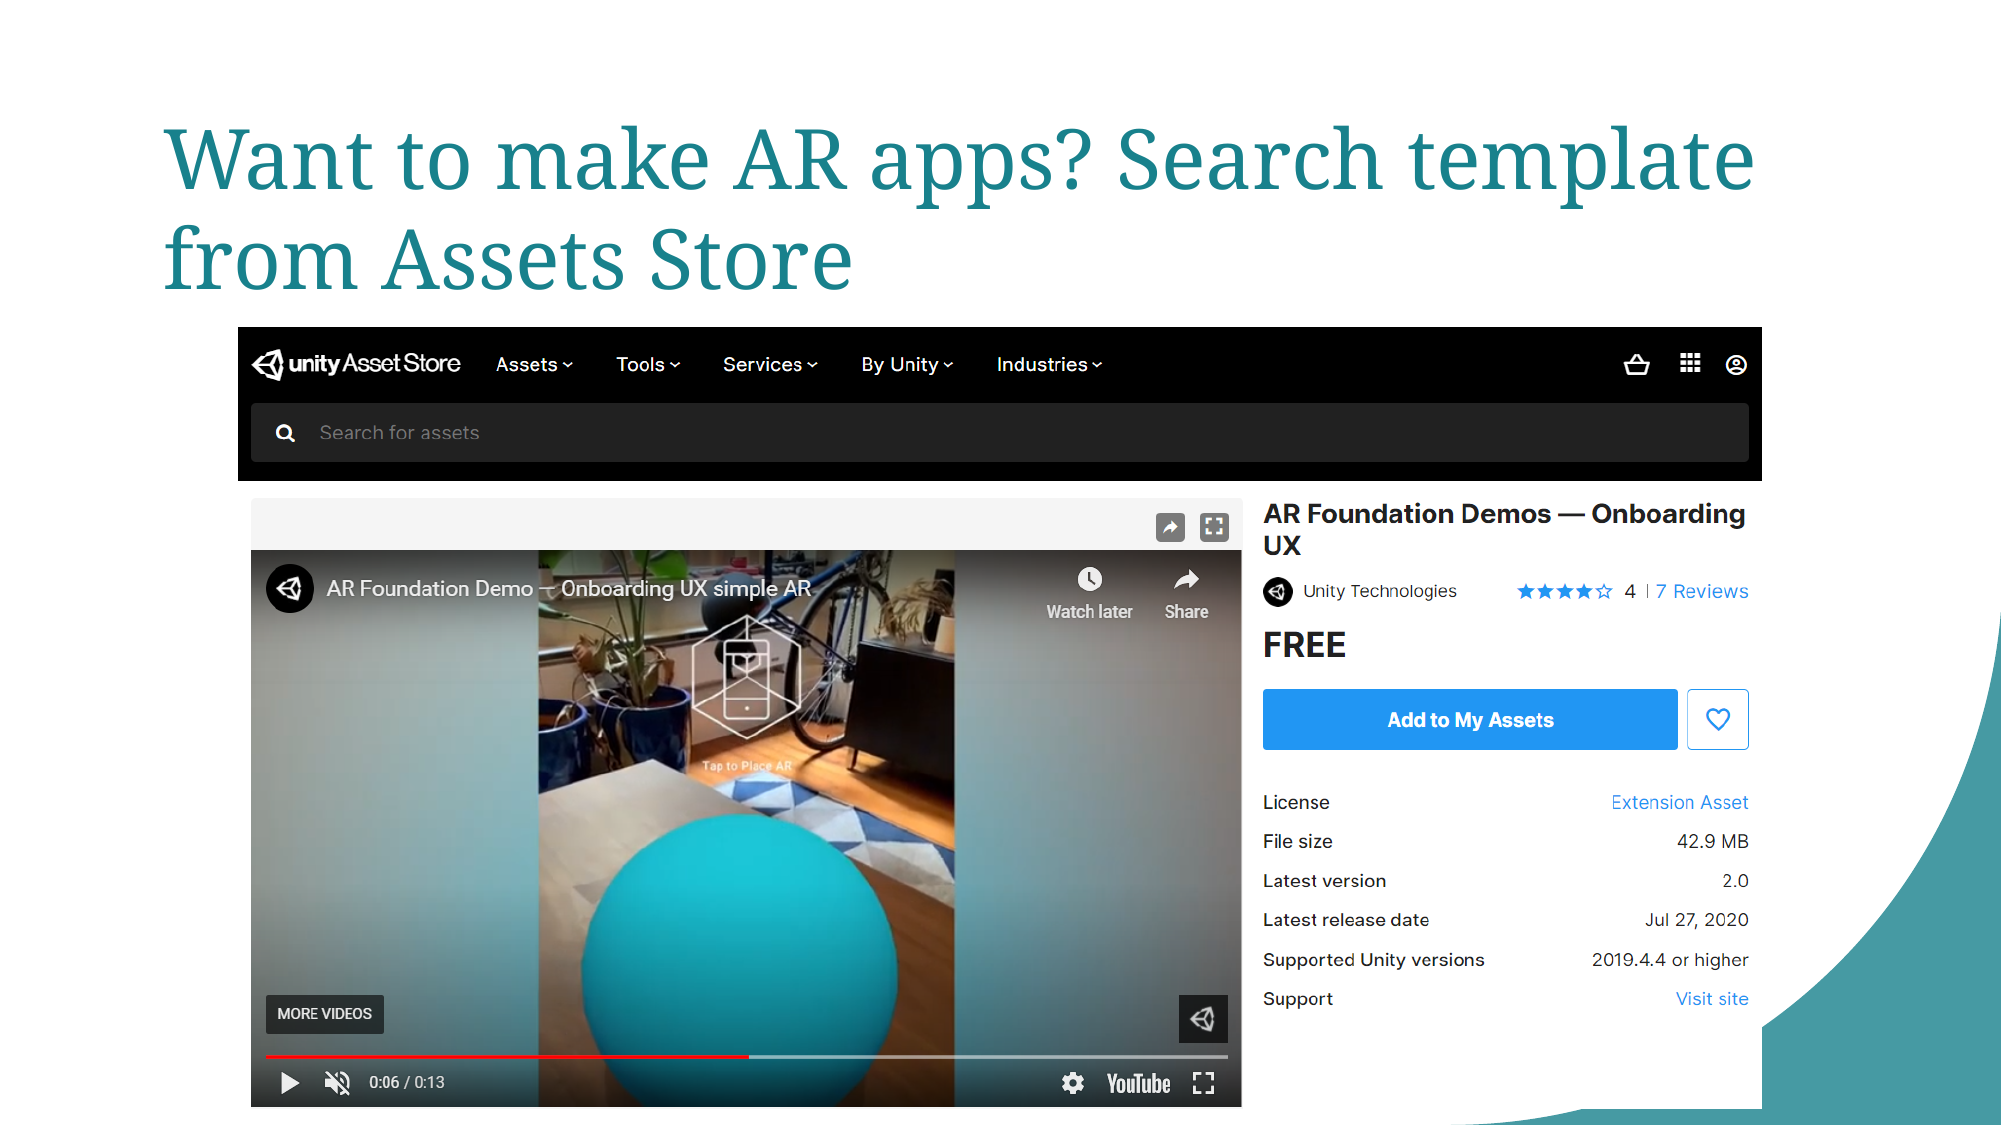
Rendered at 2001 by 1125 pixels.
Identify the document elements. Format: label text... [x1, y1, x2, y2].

picture [238, 327, 1762, 1110]
title Want to make AR apps? Search template from Assets Store [148, 96, 1775, 315]
